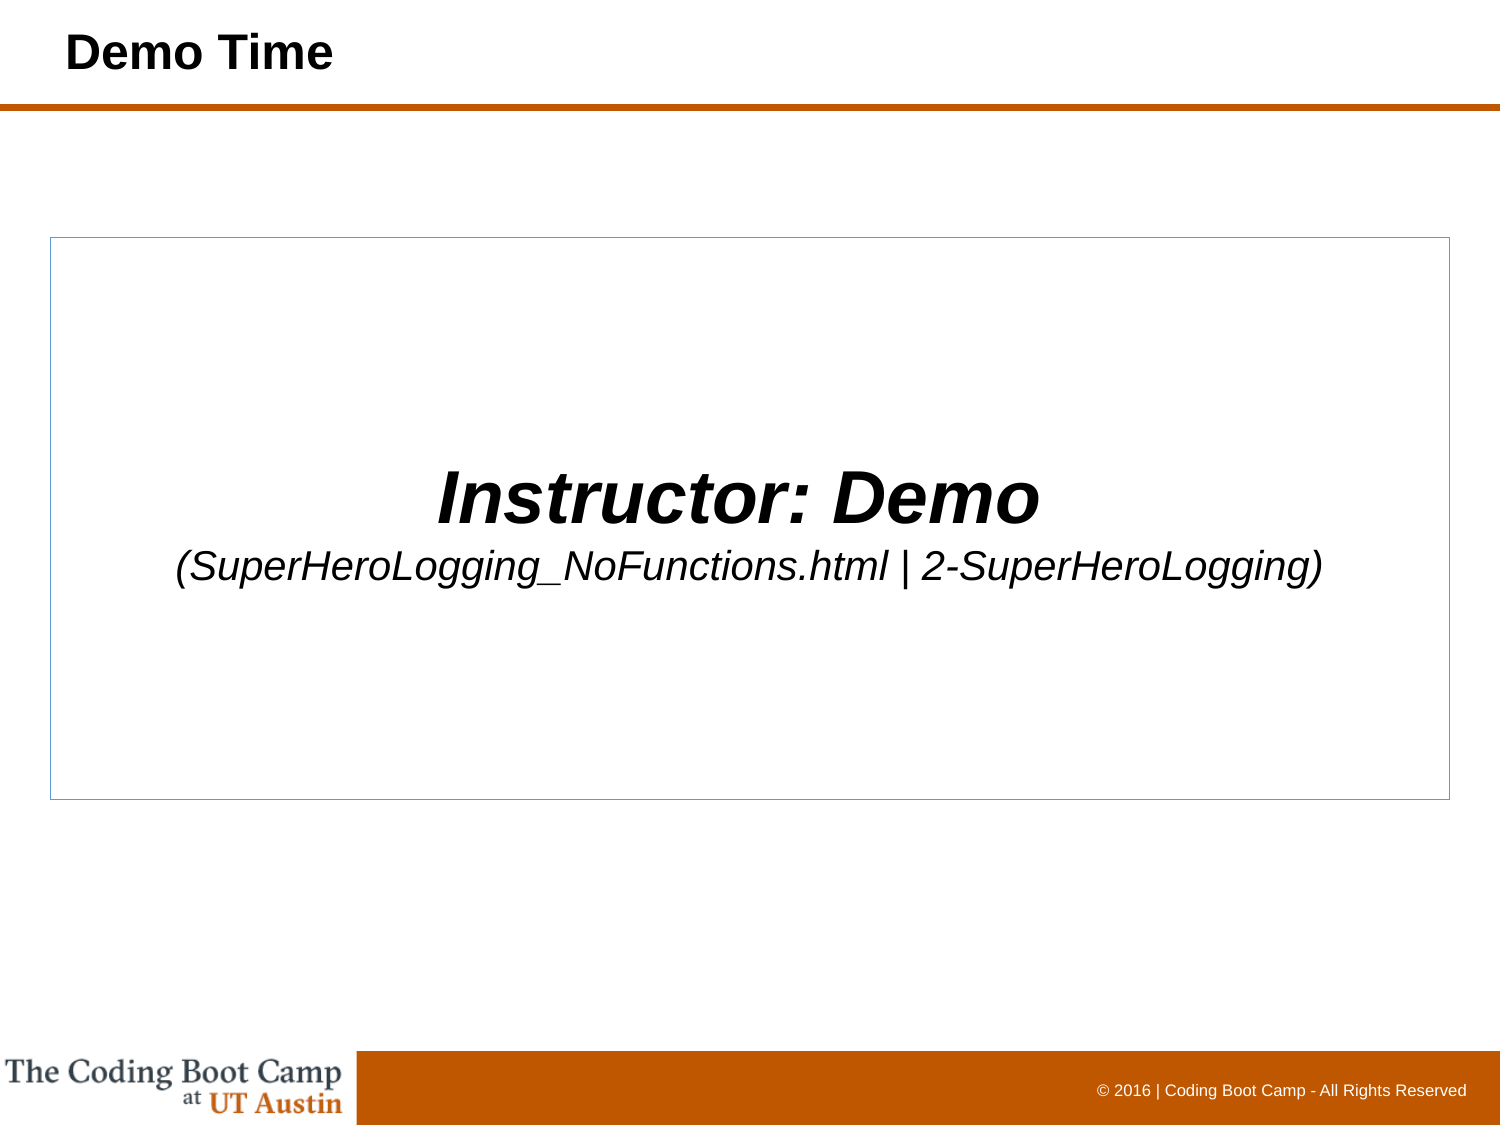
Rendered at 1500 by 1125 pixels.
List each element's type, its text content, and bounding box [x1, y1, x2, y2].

picture [0, 1050, 357, 1125]
text_box Instructor: Demo (SuperHeroLogging_NoFunctions.html | 2-SuperHeroLogging) [50, 237, 1450, 800]
title Demo Time [50, 0, 948, 108]
